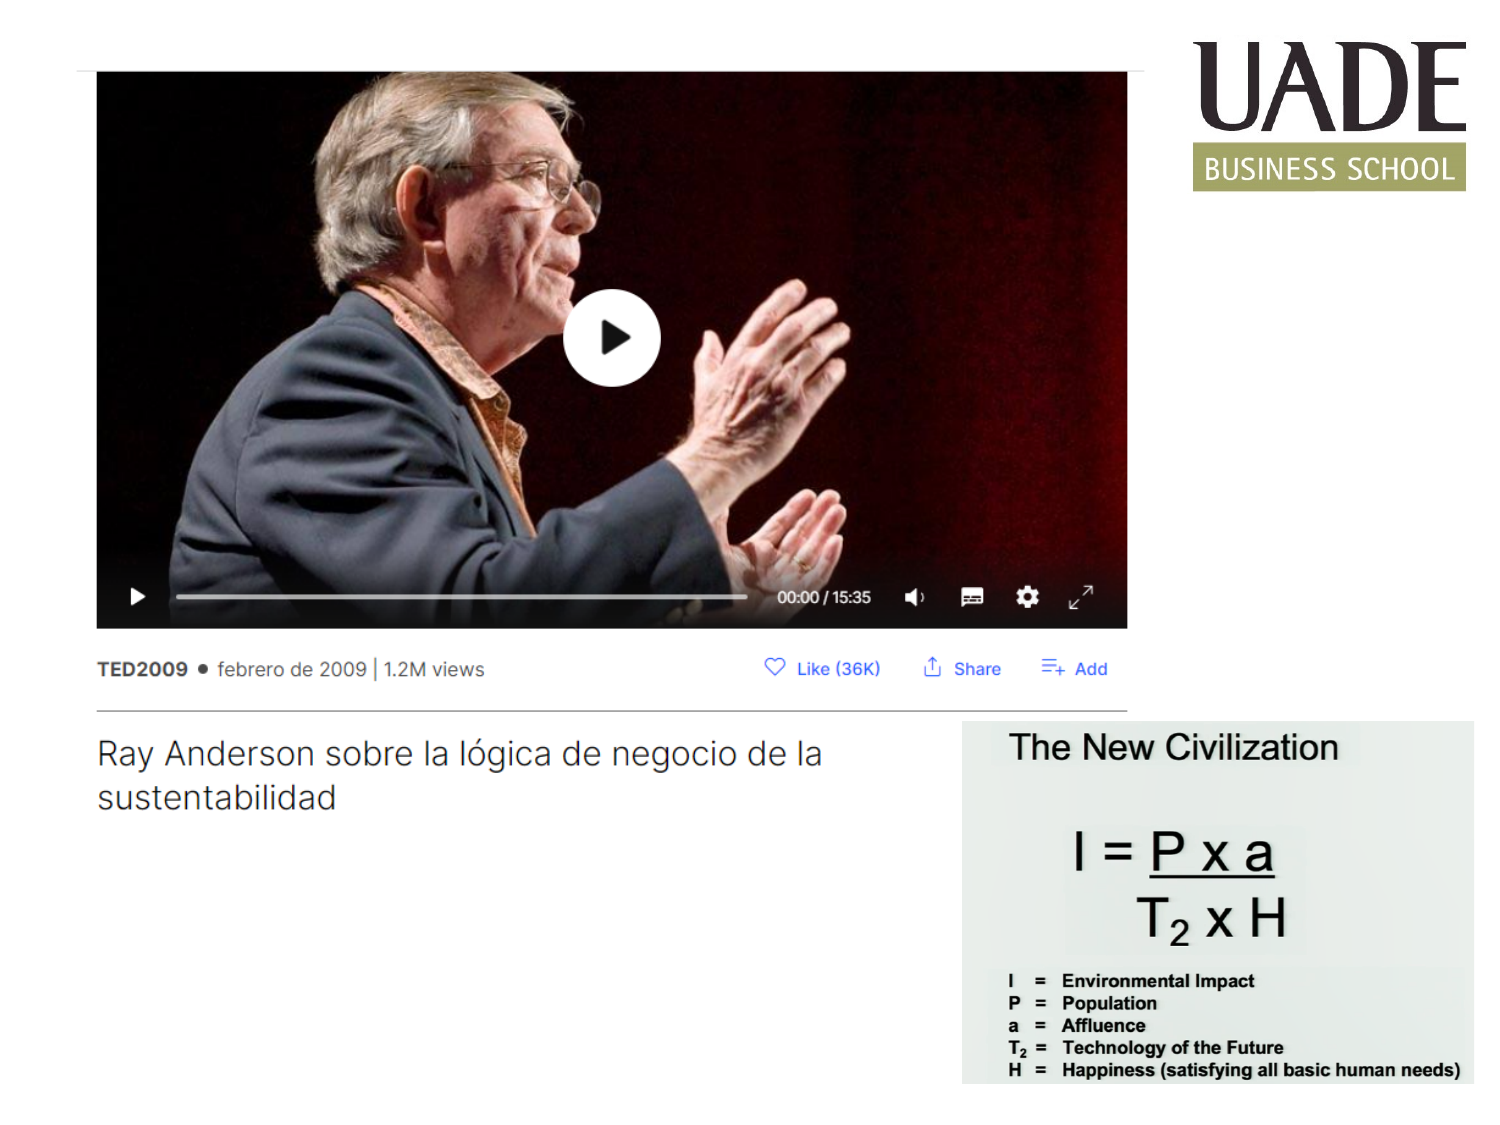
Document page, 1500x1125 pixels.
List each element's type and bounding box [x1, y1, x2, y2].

picture [1186, 34, 1471, 194]
picture [76, 60, 1475, 1085]
